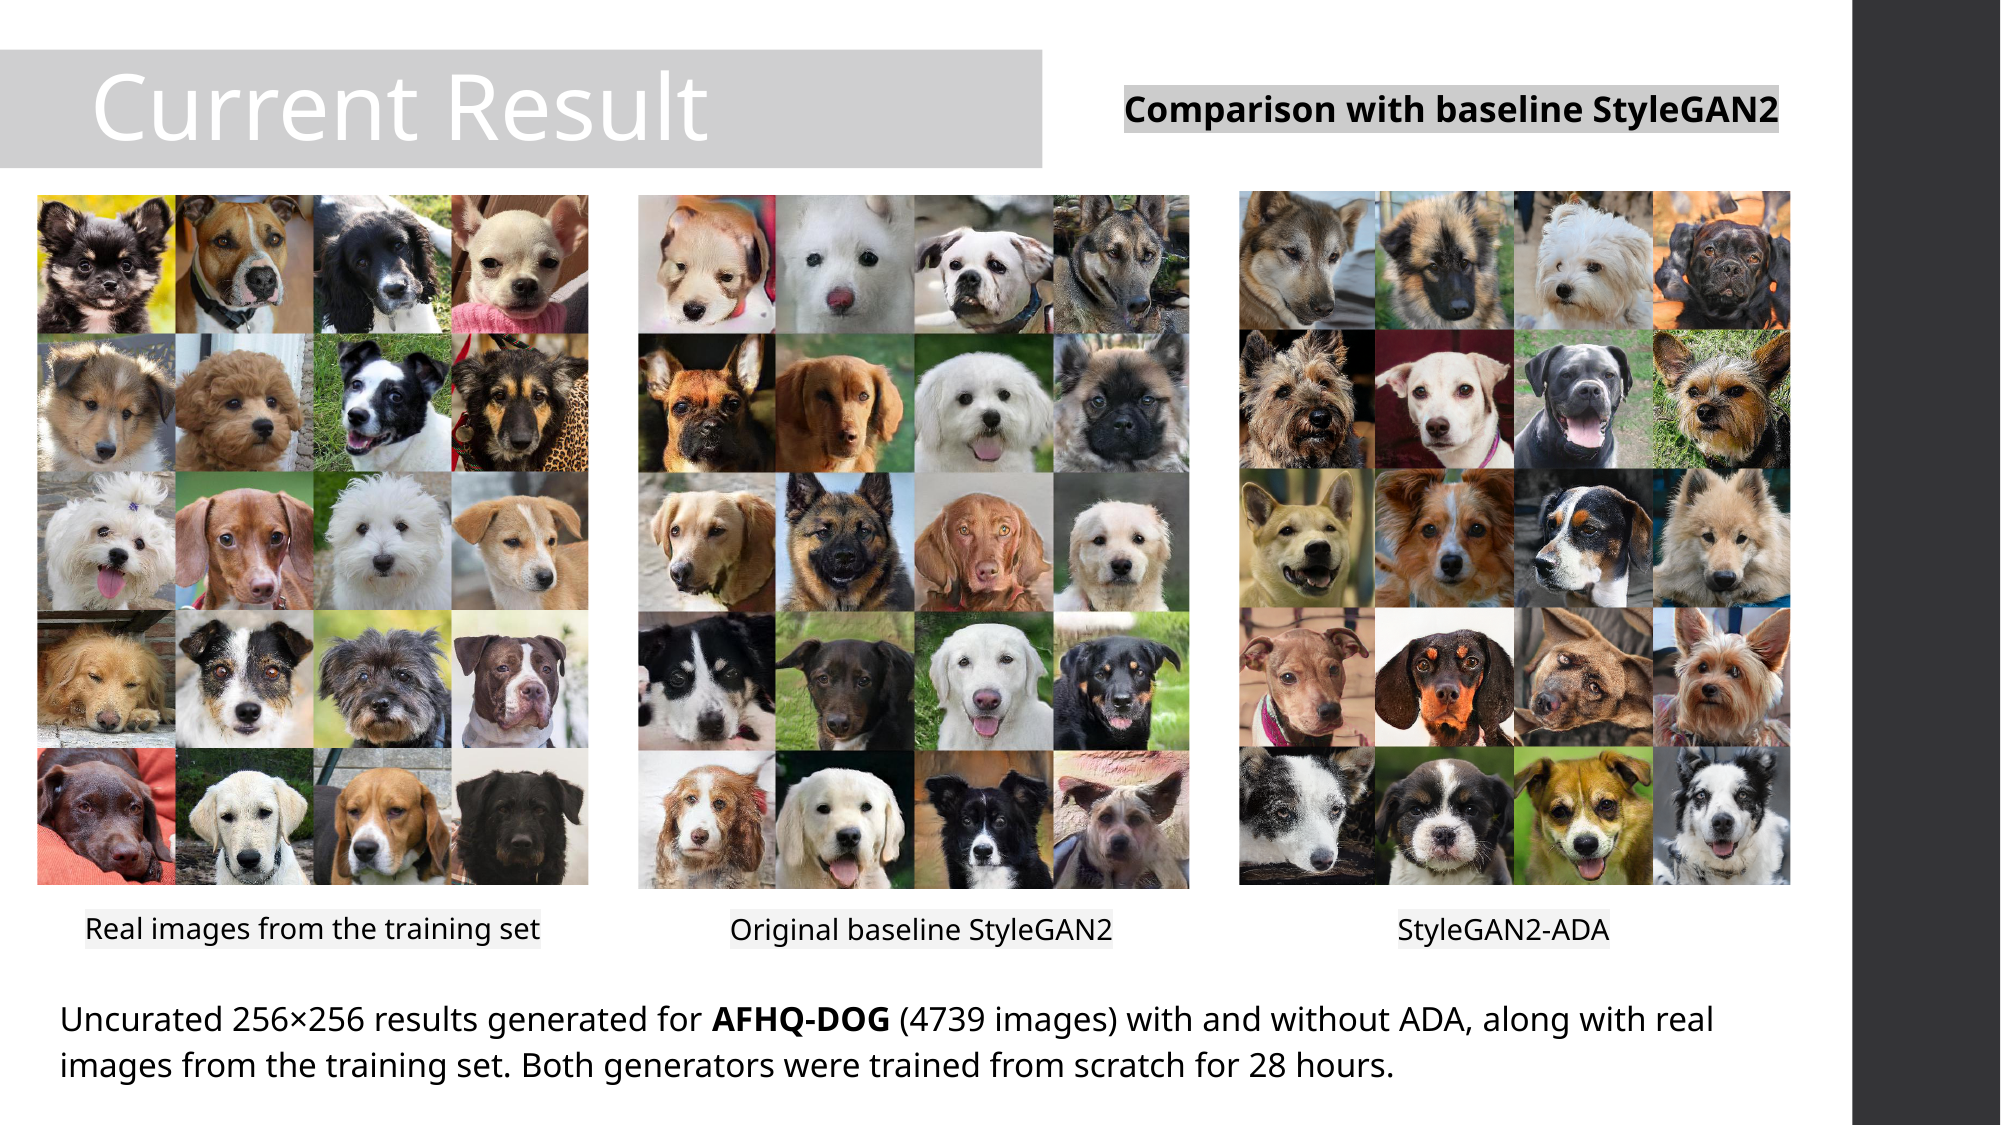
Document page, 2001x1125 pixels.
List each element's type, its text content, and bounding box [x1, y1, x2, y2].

text_box Real images from the training set [56, 895, 570, 961]
text_box Original baseline StyleGAN2 [691, 897, 1152, 962]
picture [638, 195, 1190, 890]
text_box StyleGAN2-ADA [1273, 896, 1734, 962]
picture [37, 195, 589, 885]
text_box Comparison with baseline StyleGAN2 [1075, 72, 1828, 145]
text_box Uncurated 256×256 results generated for AFHQ-DOG (4739 images) with and without ADA, along with real images from the training set. Both generators were trained from scratch for 28 hours. [44, 977, 1775, 1100]
title Current Result [0, 49, 1043, 169]
picture [1239, 191, 1791, 886]
